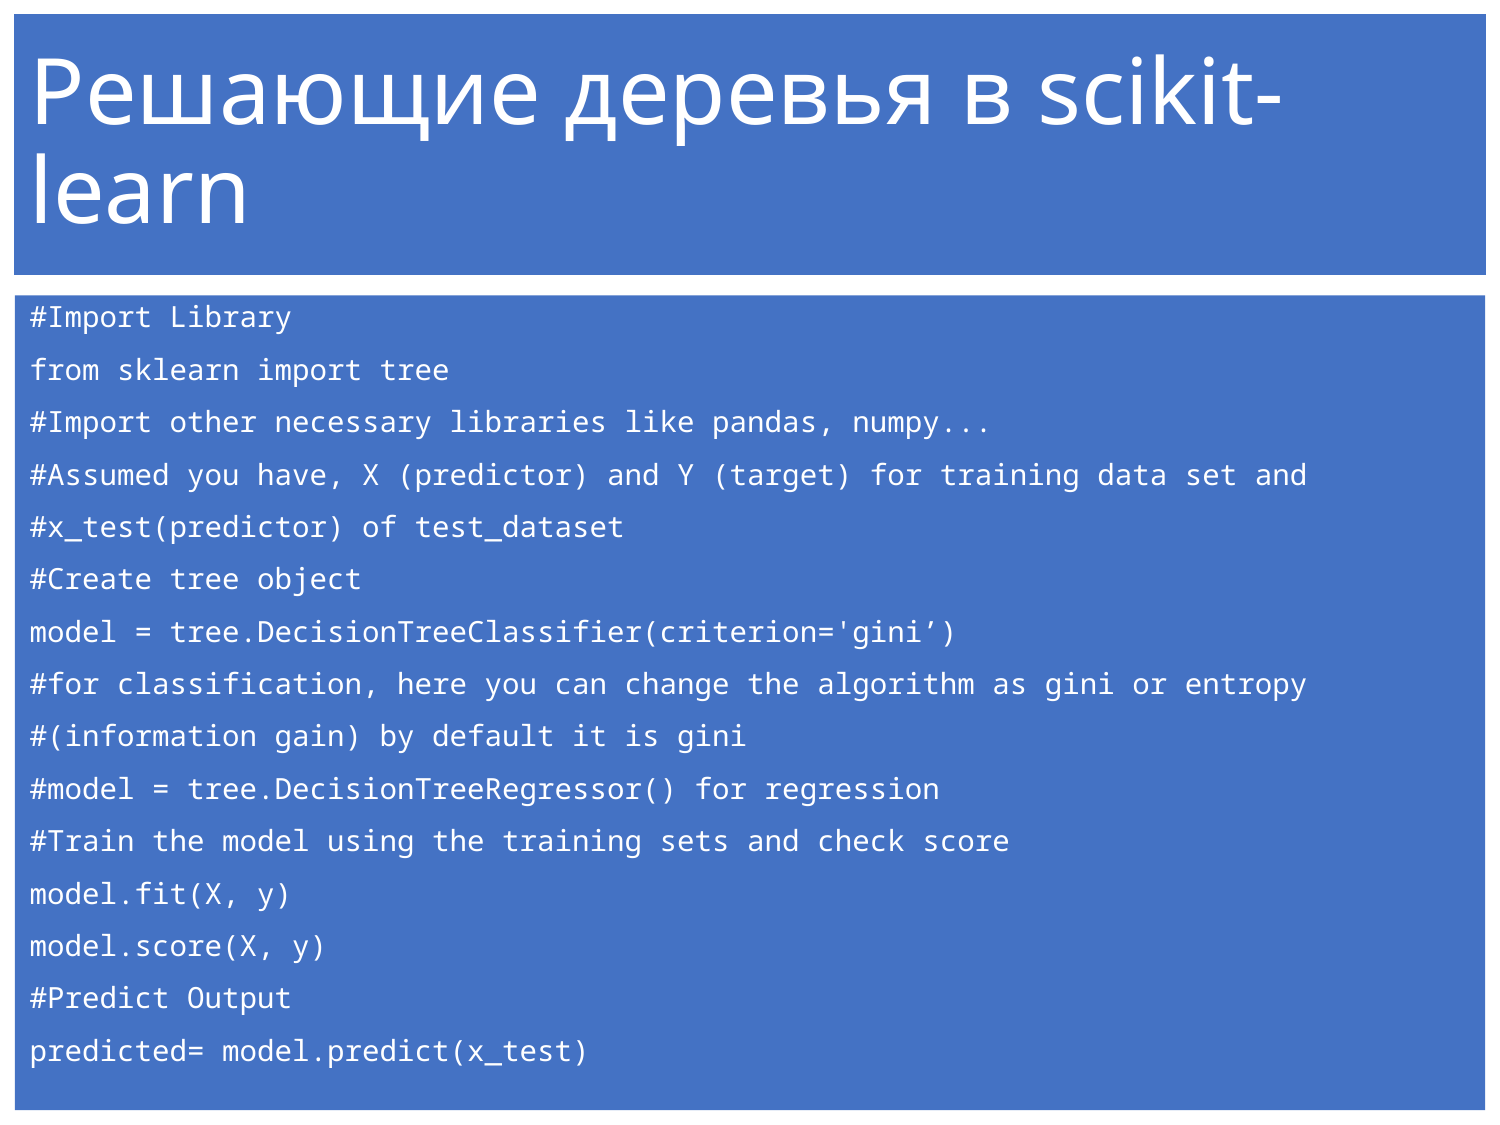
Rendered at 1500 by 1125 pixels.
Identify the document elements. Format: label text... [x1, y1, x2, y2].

list #Import Library from sklearn import tree #Import other necessary libraries like pandas, numpy... #Assumed you have, X (predictor) and Y (target) for training data set and #x_test(predictor) of test_dataset #Create tree object model = tree.DecisionTreeClassifier(criterion='gini’) #for classification, here you can change the algorithm as gini or entropy #(information gain) by default it is gini #model = tree.DecisionTreeRegressor() for regression #Train the model using the training sets and check score model.fit(X, y) model.score(X, y) #Predict Output predicted= model.predict(x_test) [14, 295, 1486, 1111]
title Решающие деревья в scikit-learn [14, 14, 1486, 275]
